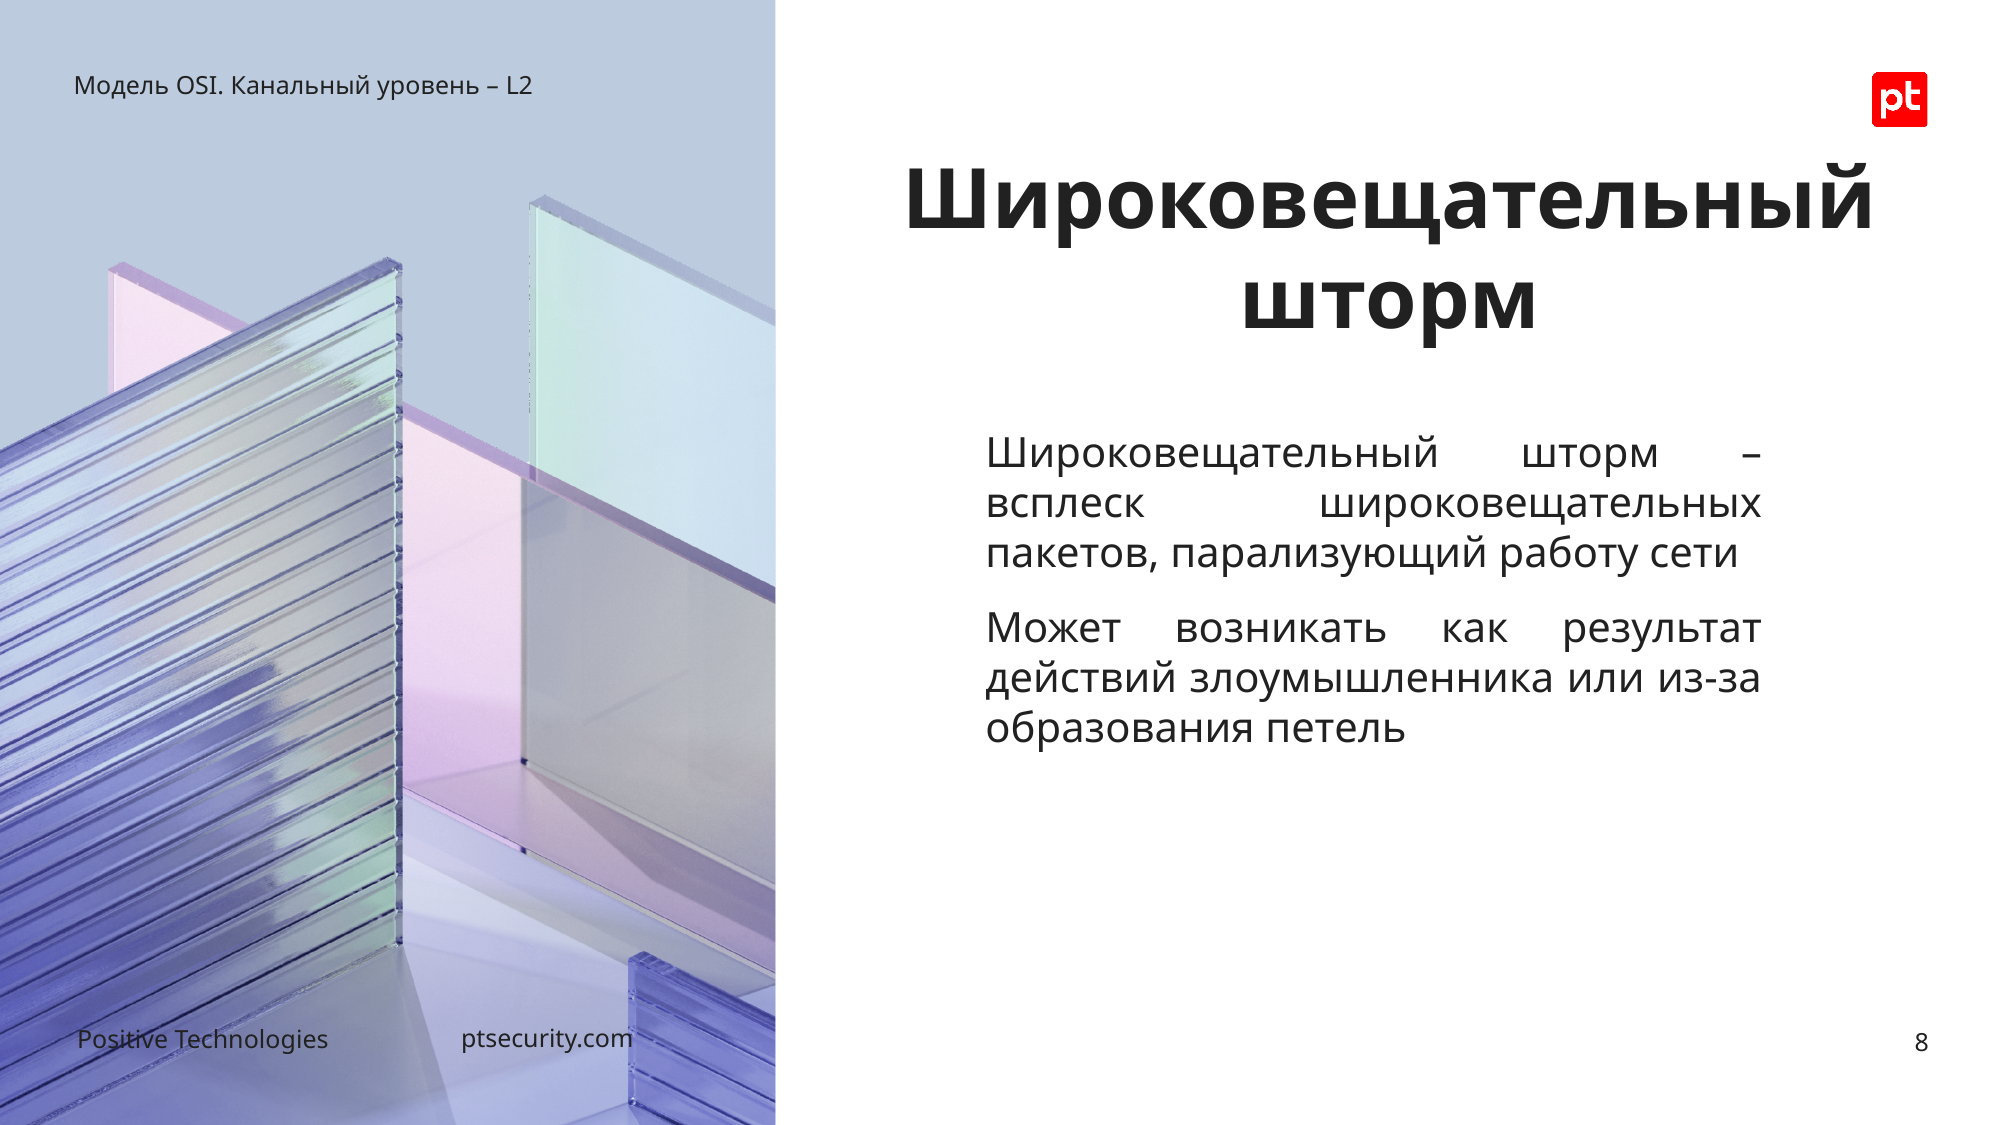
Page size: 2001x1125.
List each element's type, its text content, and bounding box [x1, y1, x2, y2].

picture [1872, 72, 1928, 127]
list Модель OSI. Канальный уровень – L2 [58, 54, 1609, 115]
list Широковещательный шторм – всплеск широковещательных пакетов, парализующий работу сети Может возникать как результат действий злоумышленника или из-за образования петель [970, 418, 1778, 947]
slide_number 8 [1608, 1013, 1944, 1074]
title Широковещательный шторм [872, 137, 1908, 318]
picture [0, 126, 776, 1125]
